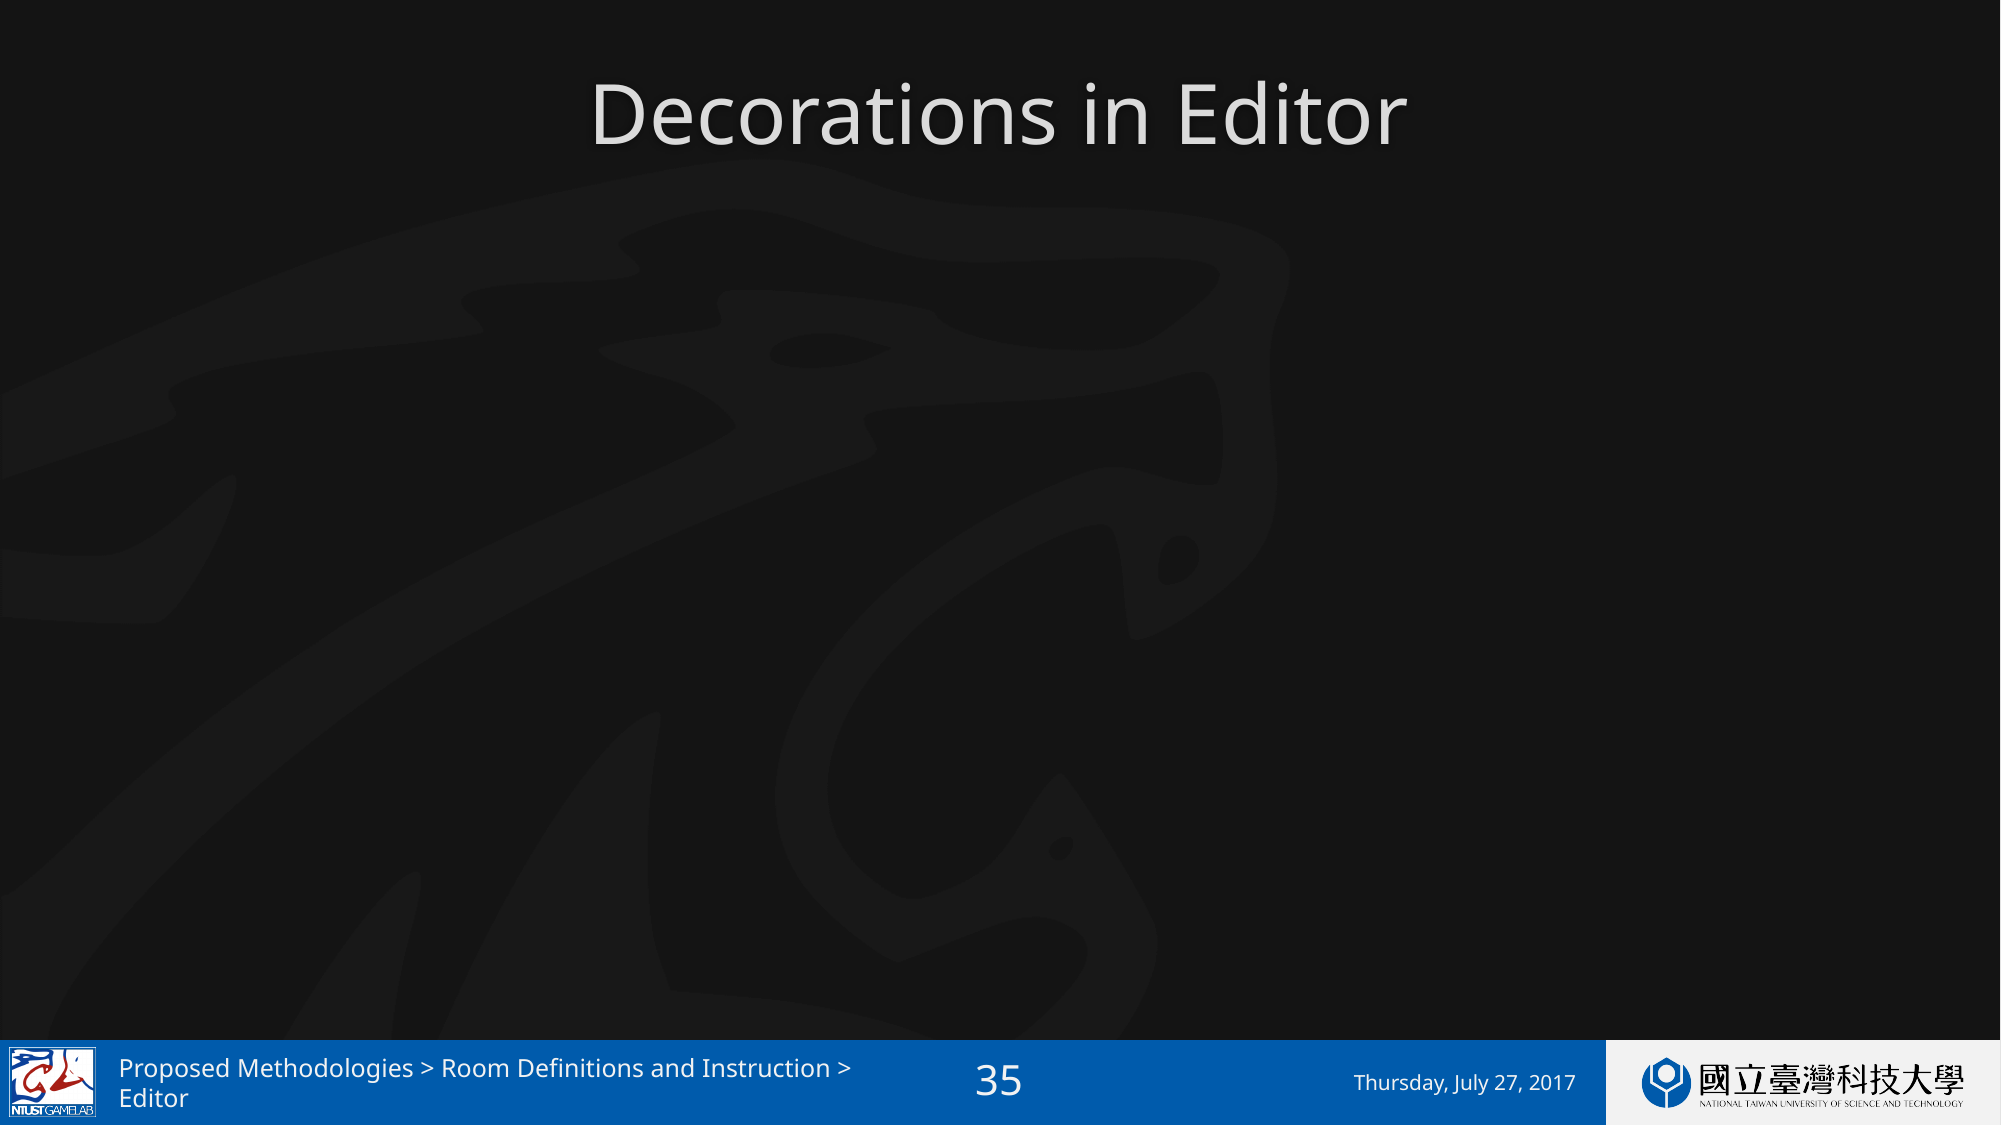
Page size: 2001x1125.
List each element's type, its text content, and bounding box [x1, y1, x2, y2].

footer Proposed Methodologies > Room Definitions and Instruction > Editor [103, 1052, 918, 1113]
picture [9, 1047, 96, 1117]
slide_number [1081, 1052, 1591, 1113]
slide_number 35 [937, 1052, 1061, 1113]
title Decorations in Editor [149, 44, 1849, 179]
picture [0, 0, 2000, 1125]
